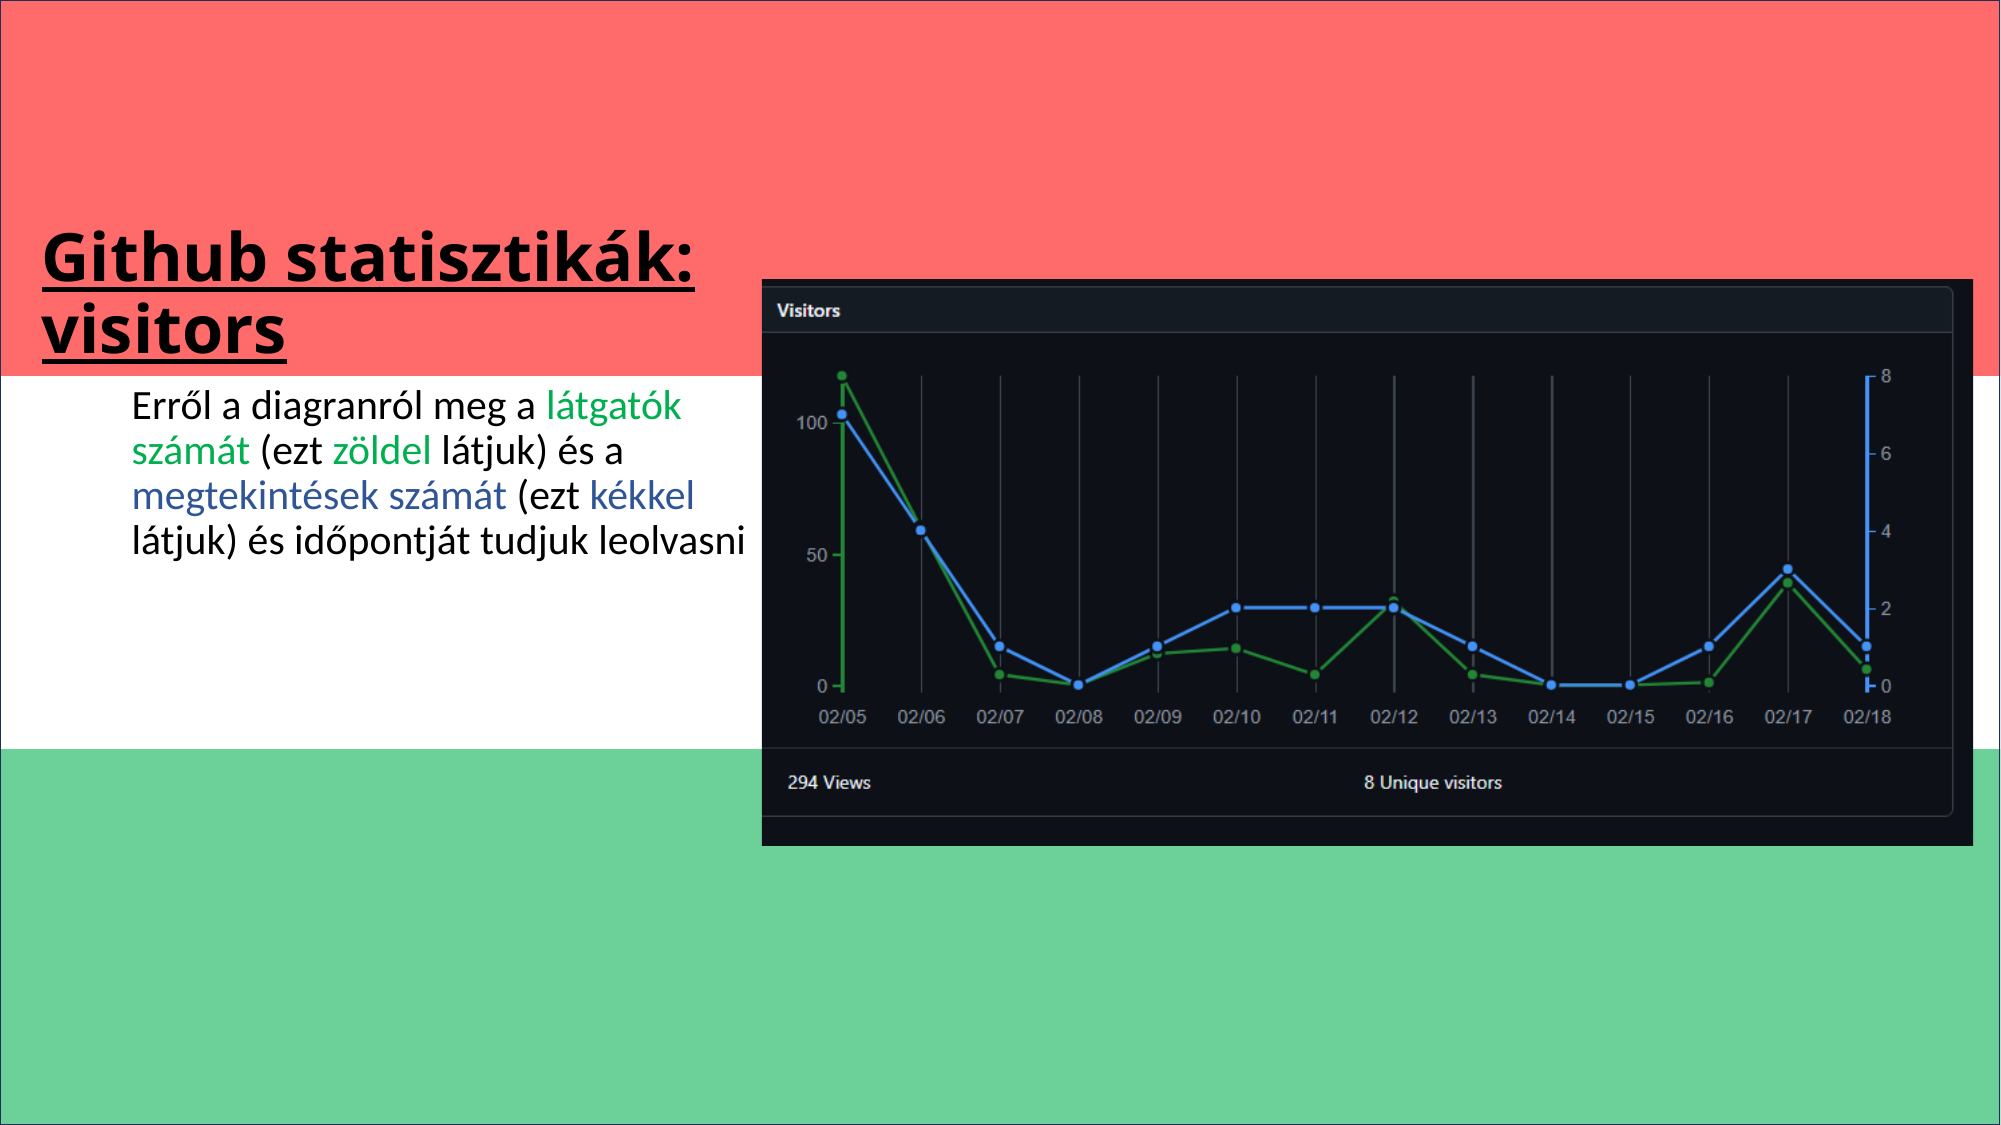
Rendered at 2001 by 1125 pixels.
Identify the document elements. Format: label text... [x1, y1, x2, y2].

list Erről a diagranról meg a látgatók számát (ezt zöldel látjuk) és a megtekintések számát (ezt kékkel látjuk) és időpontját tudjuk leolvasni [116, 375, 762, 1001]
title Github statisztikák: visitors [26, 113, 851, 376]
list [761, 279, 1974, 846]
